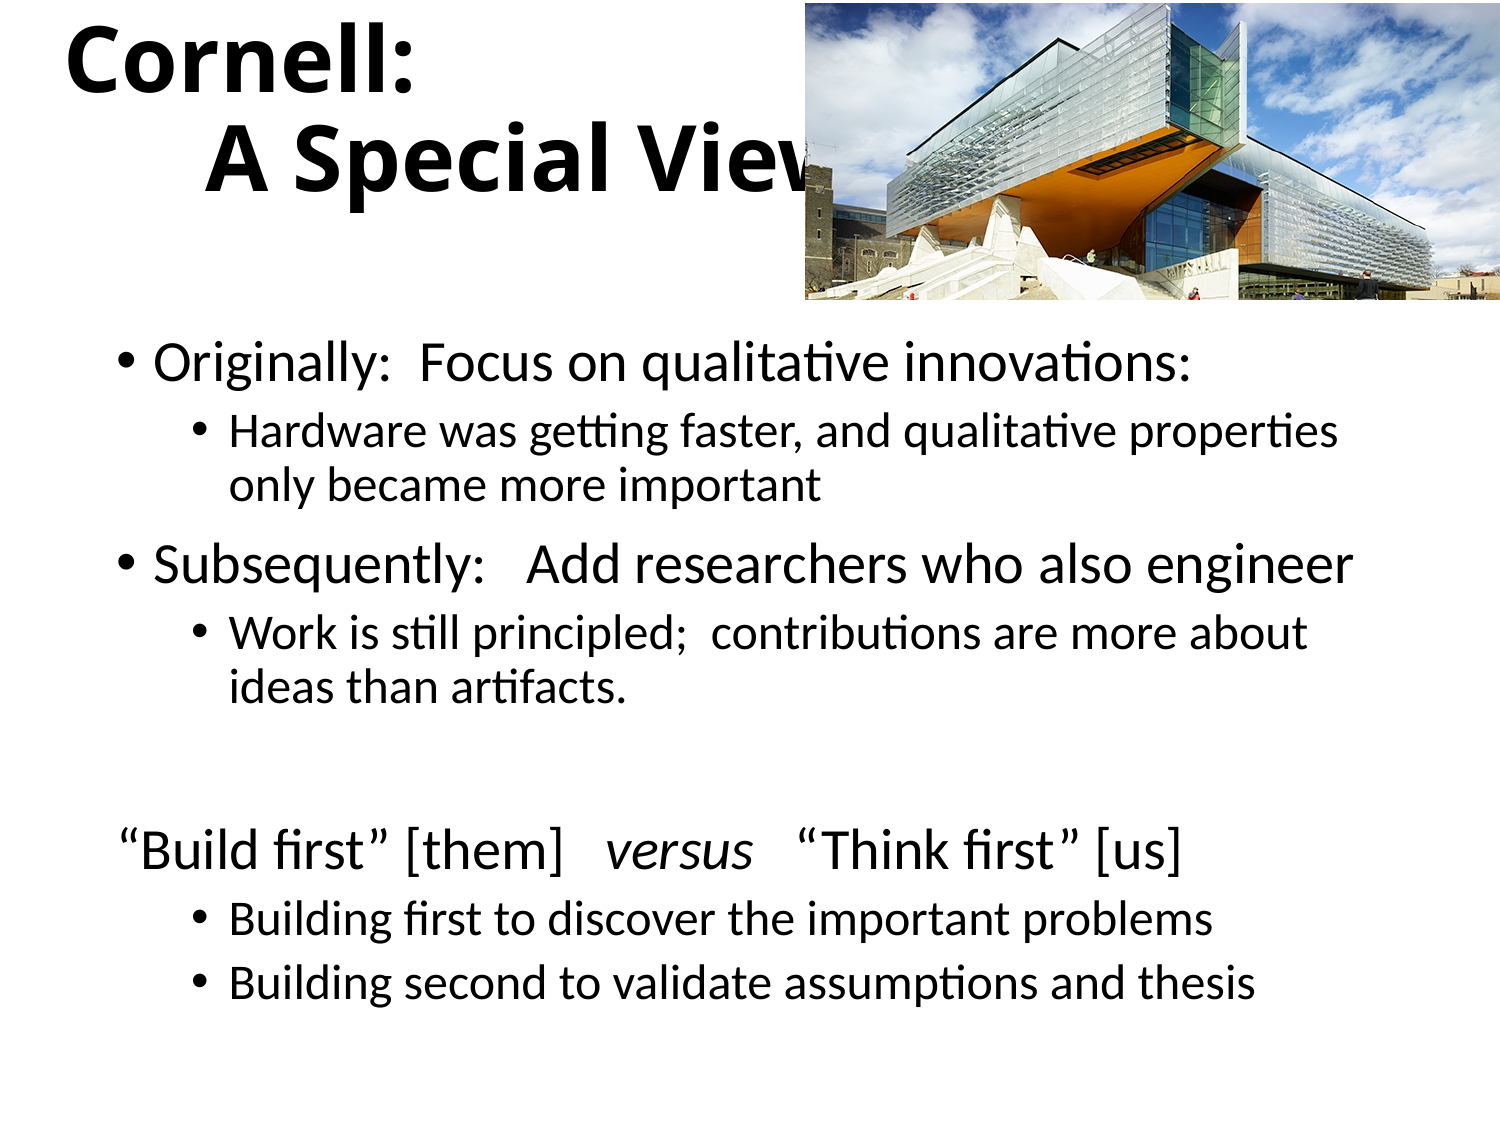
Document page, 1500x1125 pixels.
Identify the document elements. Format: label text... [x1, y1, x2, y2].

list Originally: Focus on qualitative innovations: Hardware was getting faster, and qualitative properties only became more important Subsequently: Add researchers who also engineer Work is still principled; contributions are more about ideas than artifacts. “Build first” [them] versus “Think first” [us] Building first to discover the important problems Building second to validate assumptions and thesis [101, 323, 1395, 1038]
title Cornell: A Special View [48, 3, 805, 221]
picture [805, 3, 1500, 300]
